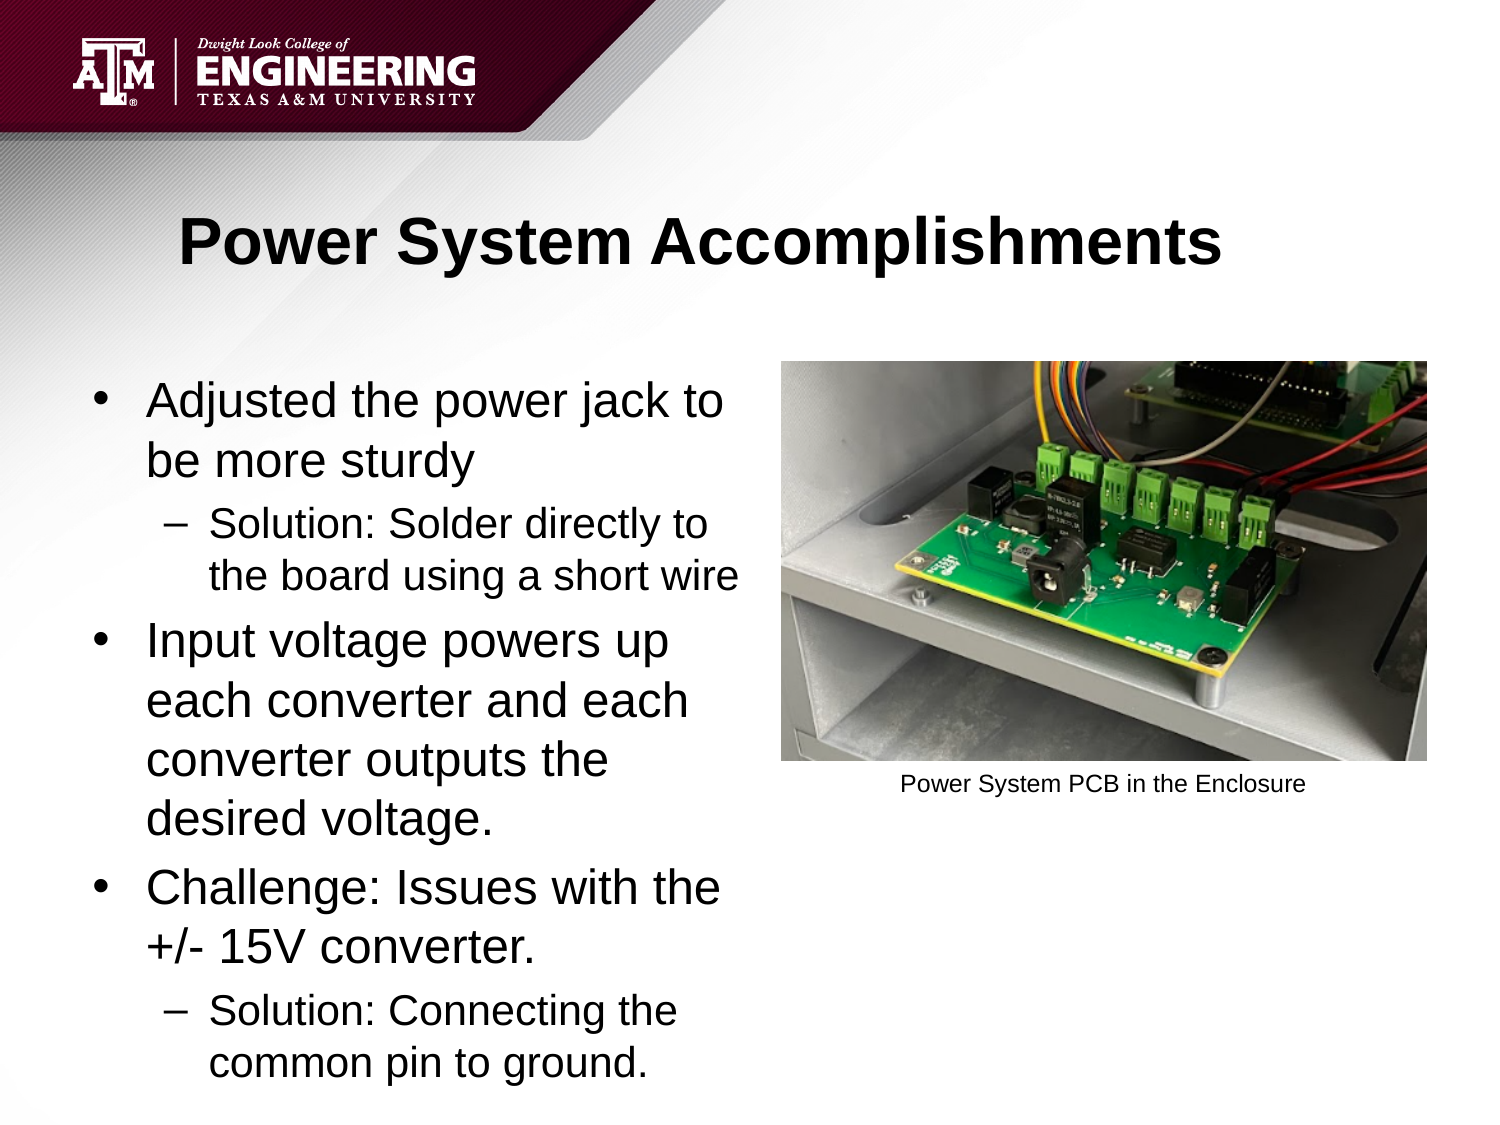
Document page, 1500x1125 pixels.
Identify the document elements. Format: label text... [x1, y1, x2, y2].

title Power System Accomplishments [26, 172, 1377, 304]
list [781, 361, 1427, 761]
text_box Power System PCB in the Enclosure [759, 760, 1451, 806]
picture [0, 0, 1500, 1125]
text_box Adjusted the power jack to be more sturdy Solution: Solder directly to the board using a short wire Input voltage powers up each converter and each converter outputs the desired voltage. Challenge: Issues with the +/- 15V converter. Solution: Connecting the common pin to ground. [77, 360, 759, 1125]
